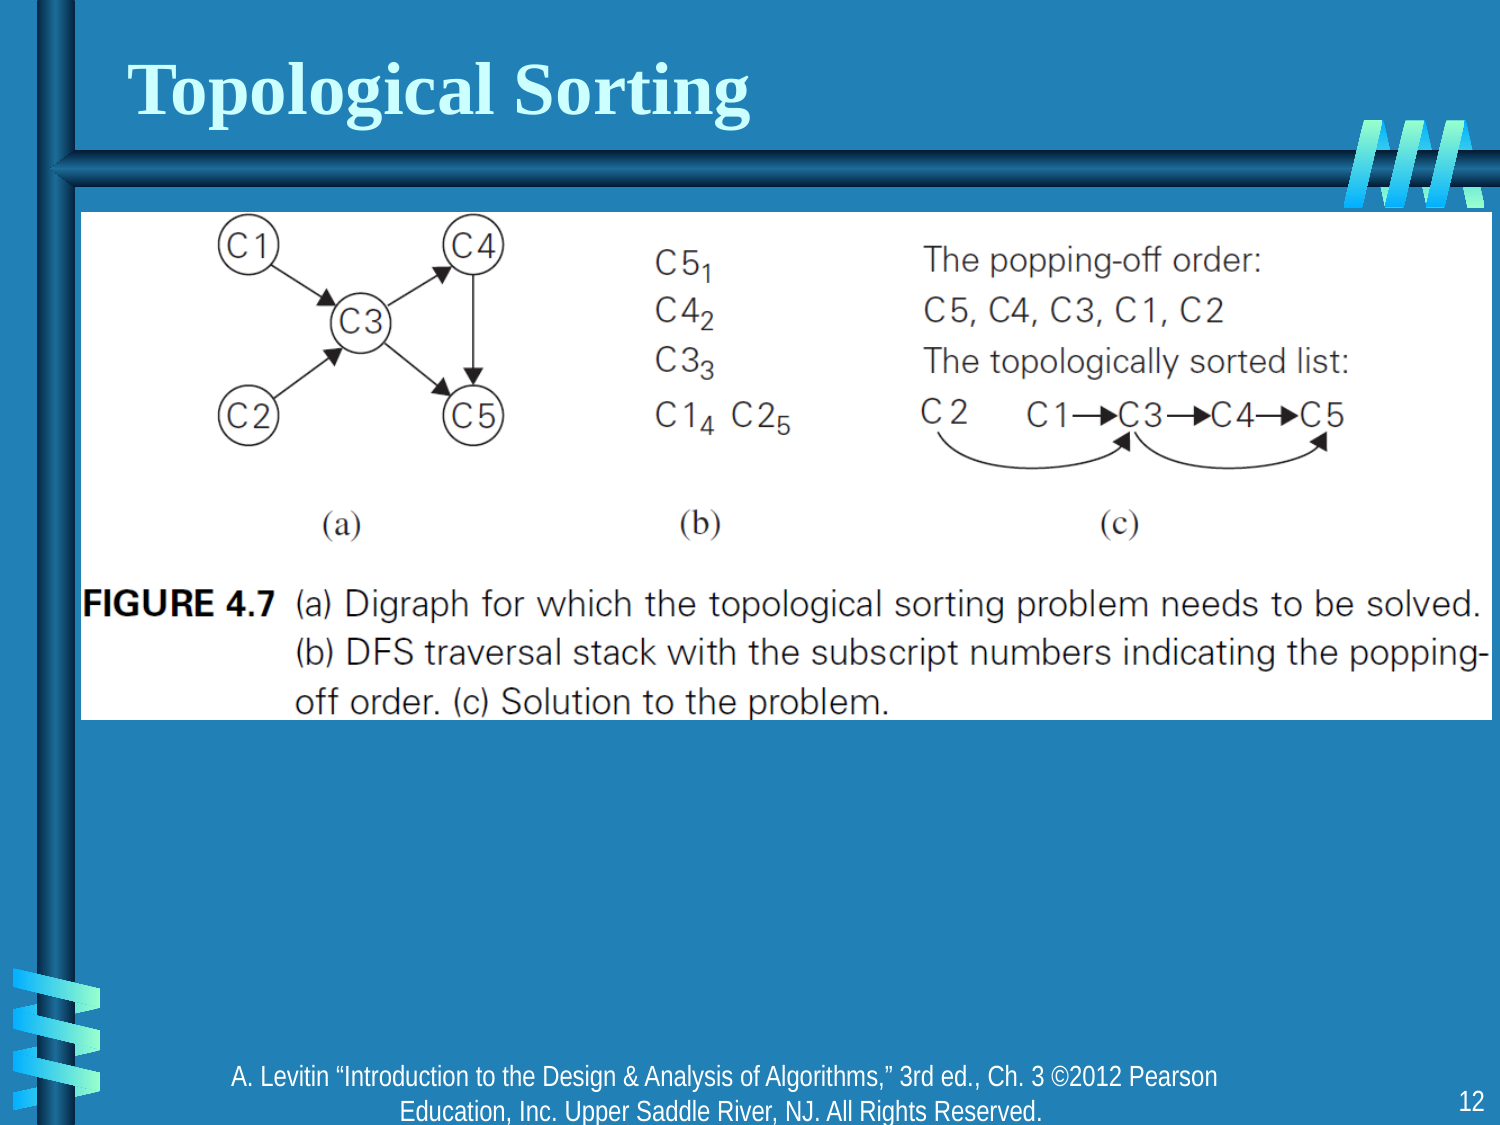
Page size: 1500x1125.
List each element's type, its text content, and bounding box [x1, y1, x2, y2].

title Topological Sorting [112, 24, 1358, 138]
slide_number 12 [1187, 1074, 1500, 1125]
footer A. Levitin “Introduction to the Design & Analysis of Algorithms,” 3rd ed., Ch. 3 ©2012 Pearson Education, Inc. Upper Saddle River, NJ. All Rights Reserved. [200, 1050, 1250, 1100]
picture [80, 212, 1492, 720]
